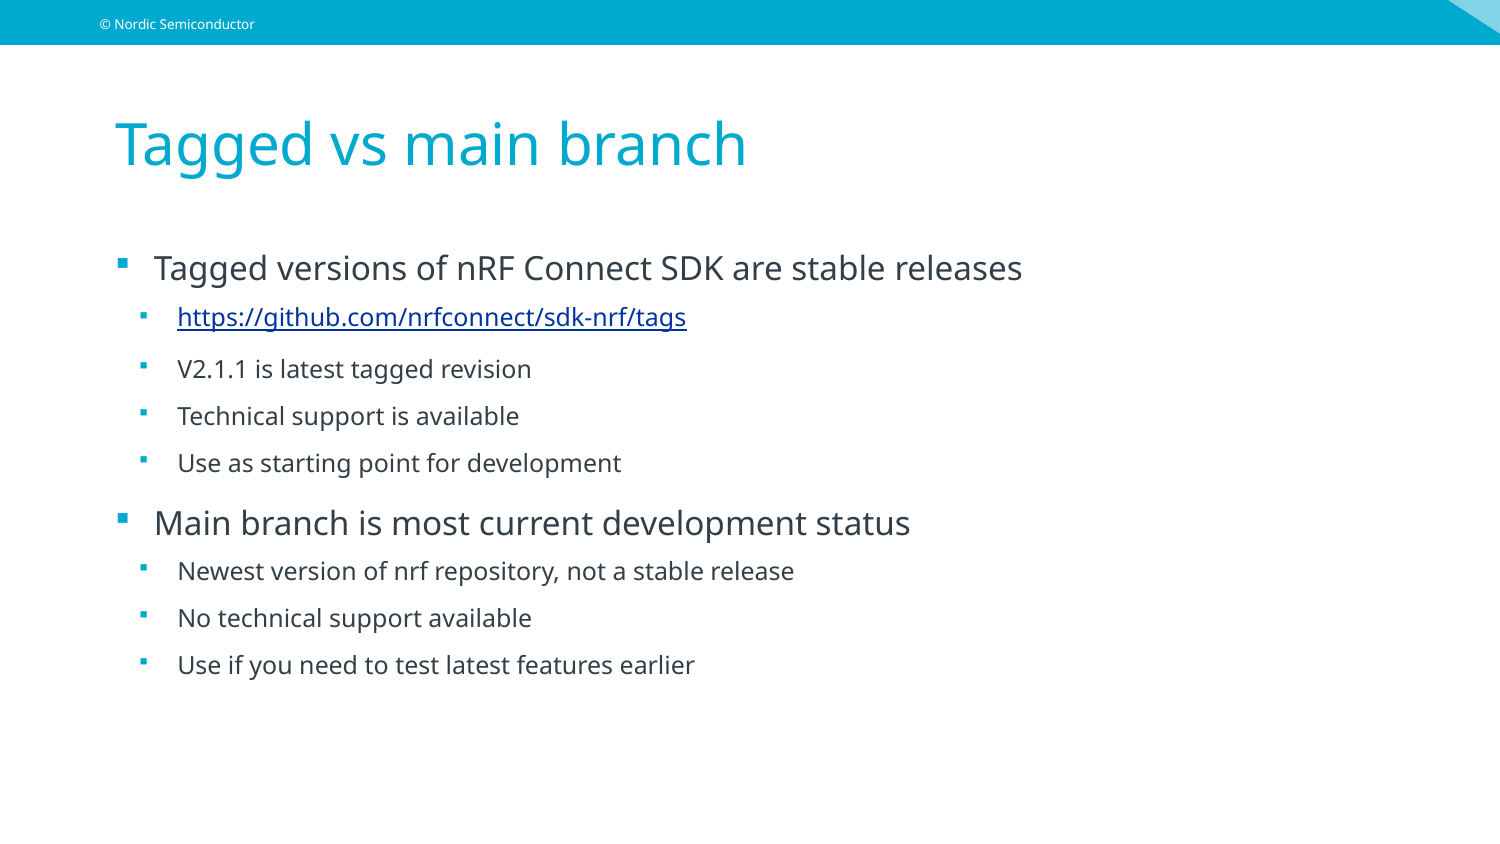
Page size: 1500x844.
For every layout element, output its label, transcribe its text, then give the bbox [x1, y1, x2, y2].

list Tagged versions of nRF Connect SDK are stable releases https://github.com/nrfconnect/sdk-nrf/tags V2.1.1 is latest tagged revision Technical support is available Use as starting point for development Main branch is most current development status Newest version of nrf repository, not a stable release No technical support available Use if you need to test latest features earlier [100, 227, 1111, 828]
title Tagged vs main branch [100, 96, 1400, 181]
